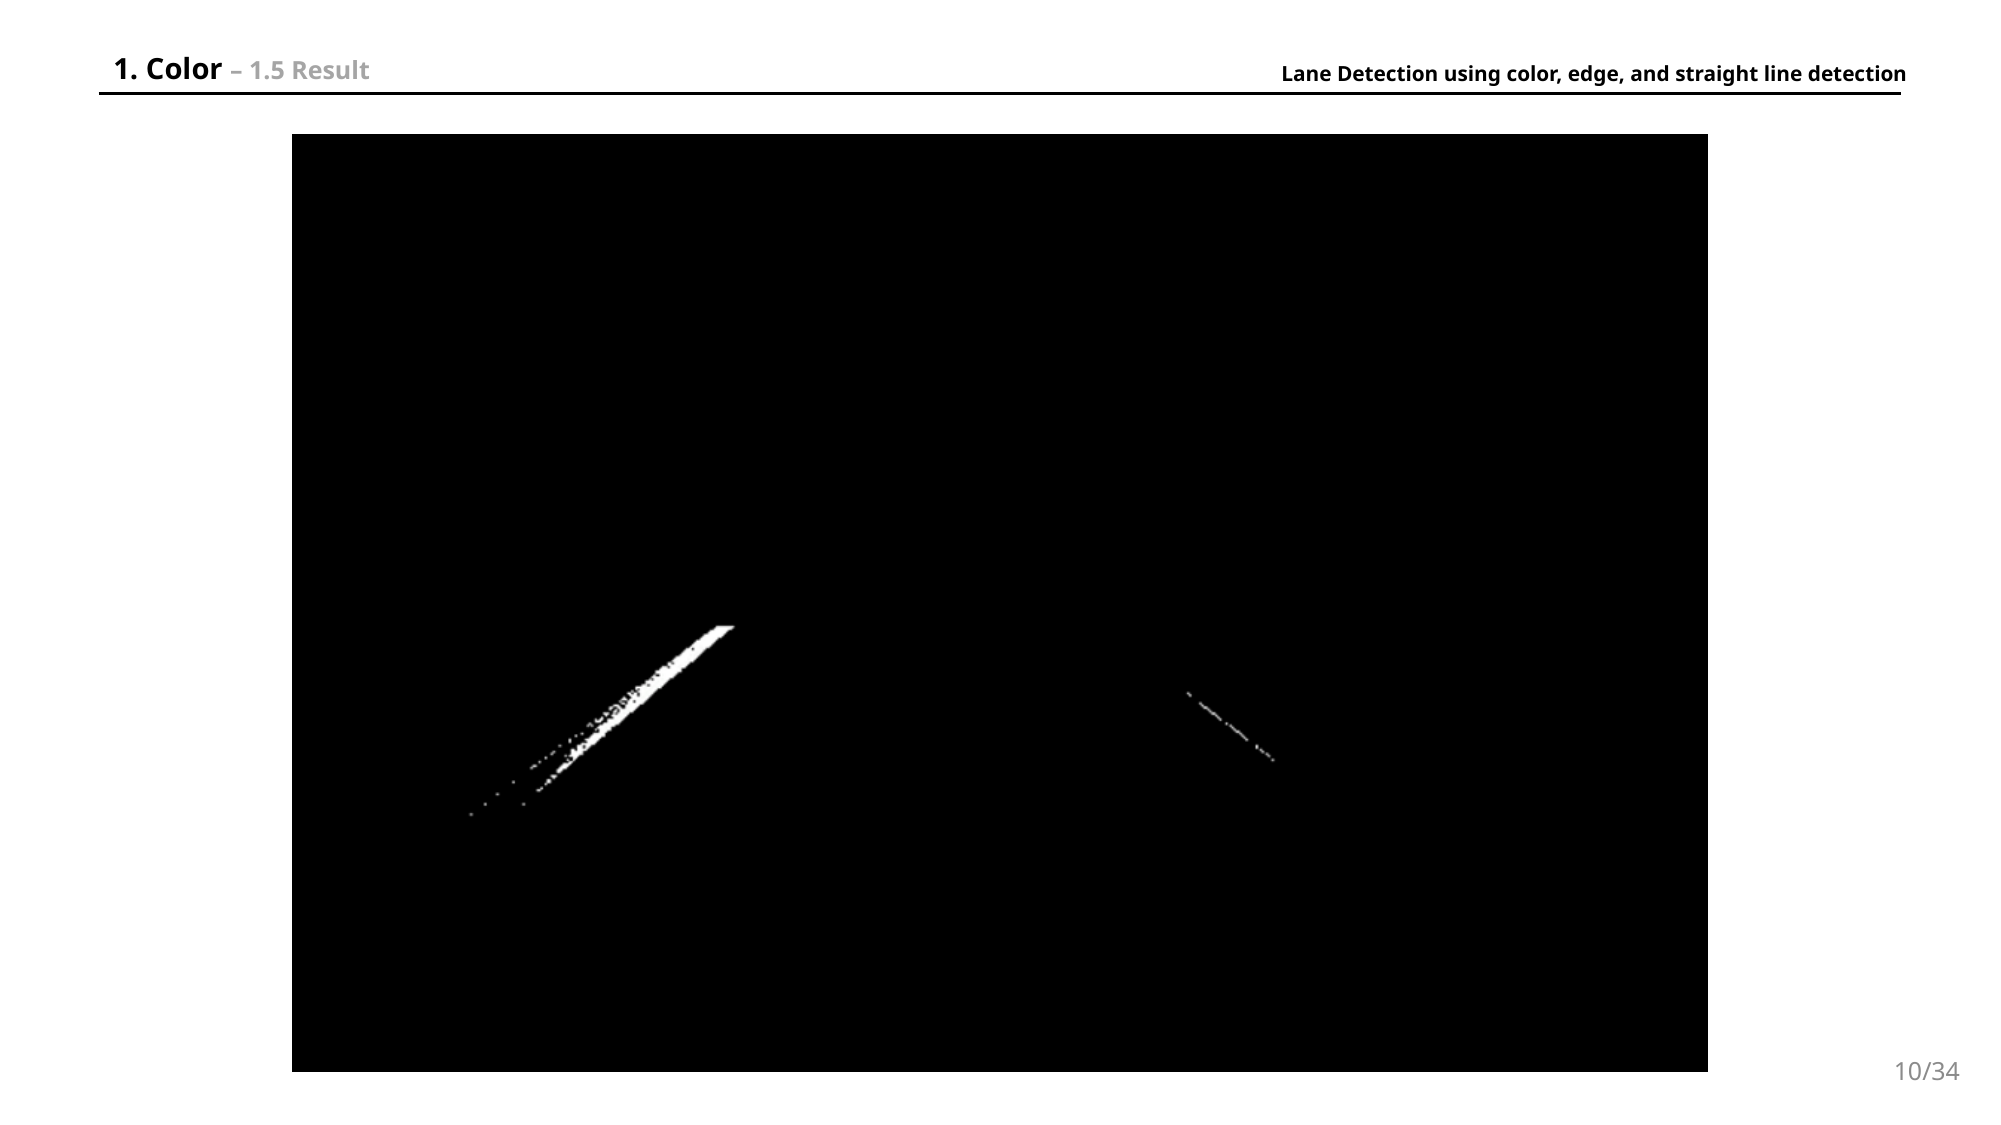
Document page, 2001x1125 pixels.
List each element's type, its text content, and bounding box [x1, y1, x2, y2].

text_box Lane Detection using color, edge, and straight line detection [1266, 53, 1957, 94]
slide_number 10/34 [1524, 1042, 1975, 1103]
picture [292, 134, 1708, 1073]
text_box 1. Color – 1.5 Result [98, 43, 657, 93]
